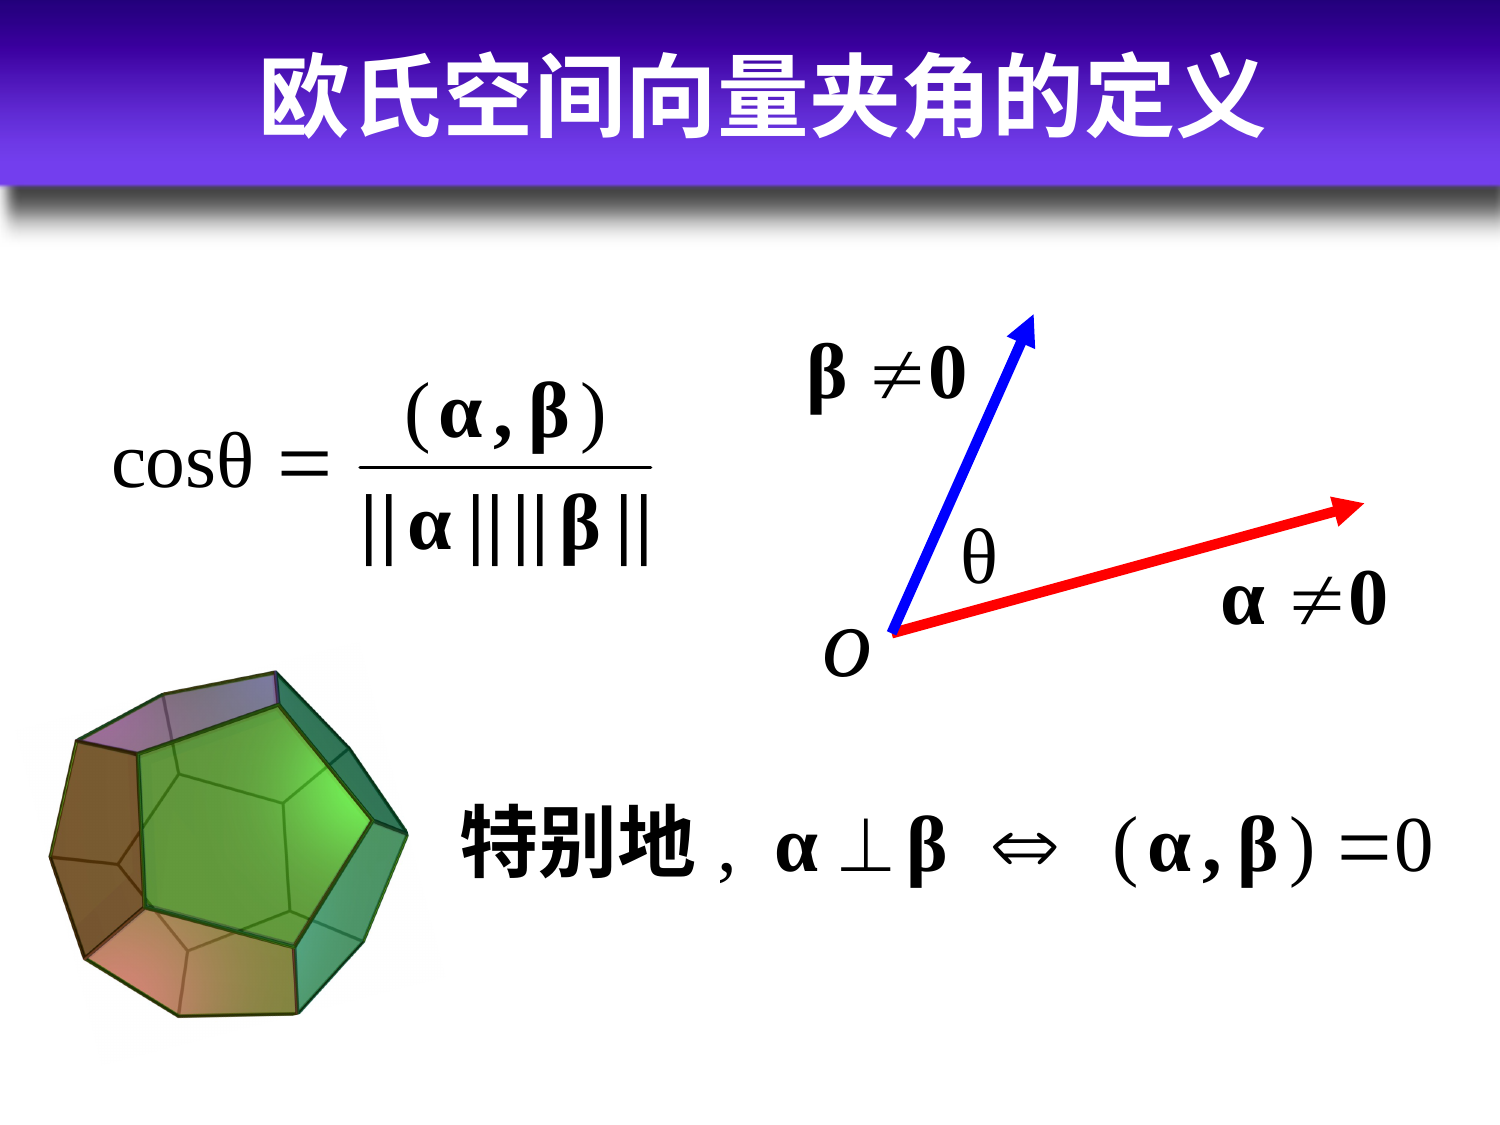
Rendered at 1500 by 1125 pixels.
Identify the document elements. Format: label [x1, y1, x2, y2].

text_box [953, 515, 1012, 600]
picture [52, 680, 408, 1027]
text_box [454, 798, 1470, 905]
text_box [1015, 500, 1365, 600]
picture [0, 0, 1500, 280]
text_box [1210, 550, 1399, 645]
text_box [808, 609, 893, 702]
text_box [796, 326, 982, 432]
text_box [100, 361, 665, 587]
text_box [986, 314, 1035, 422]
